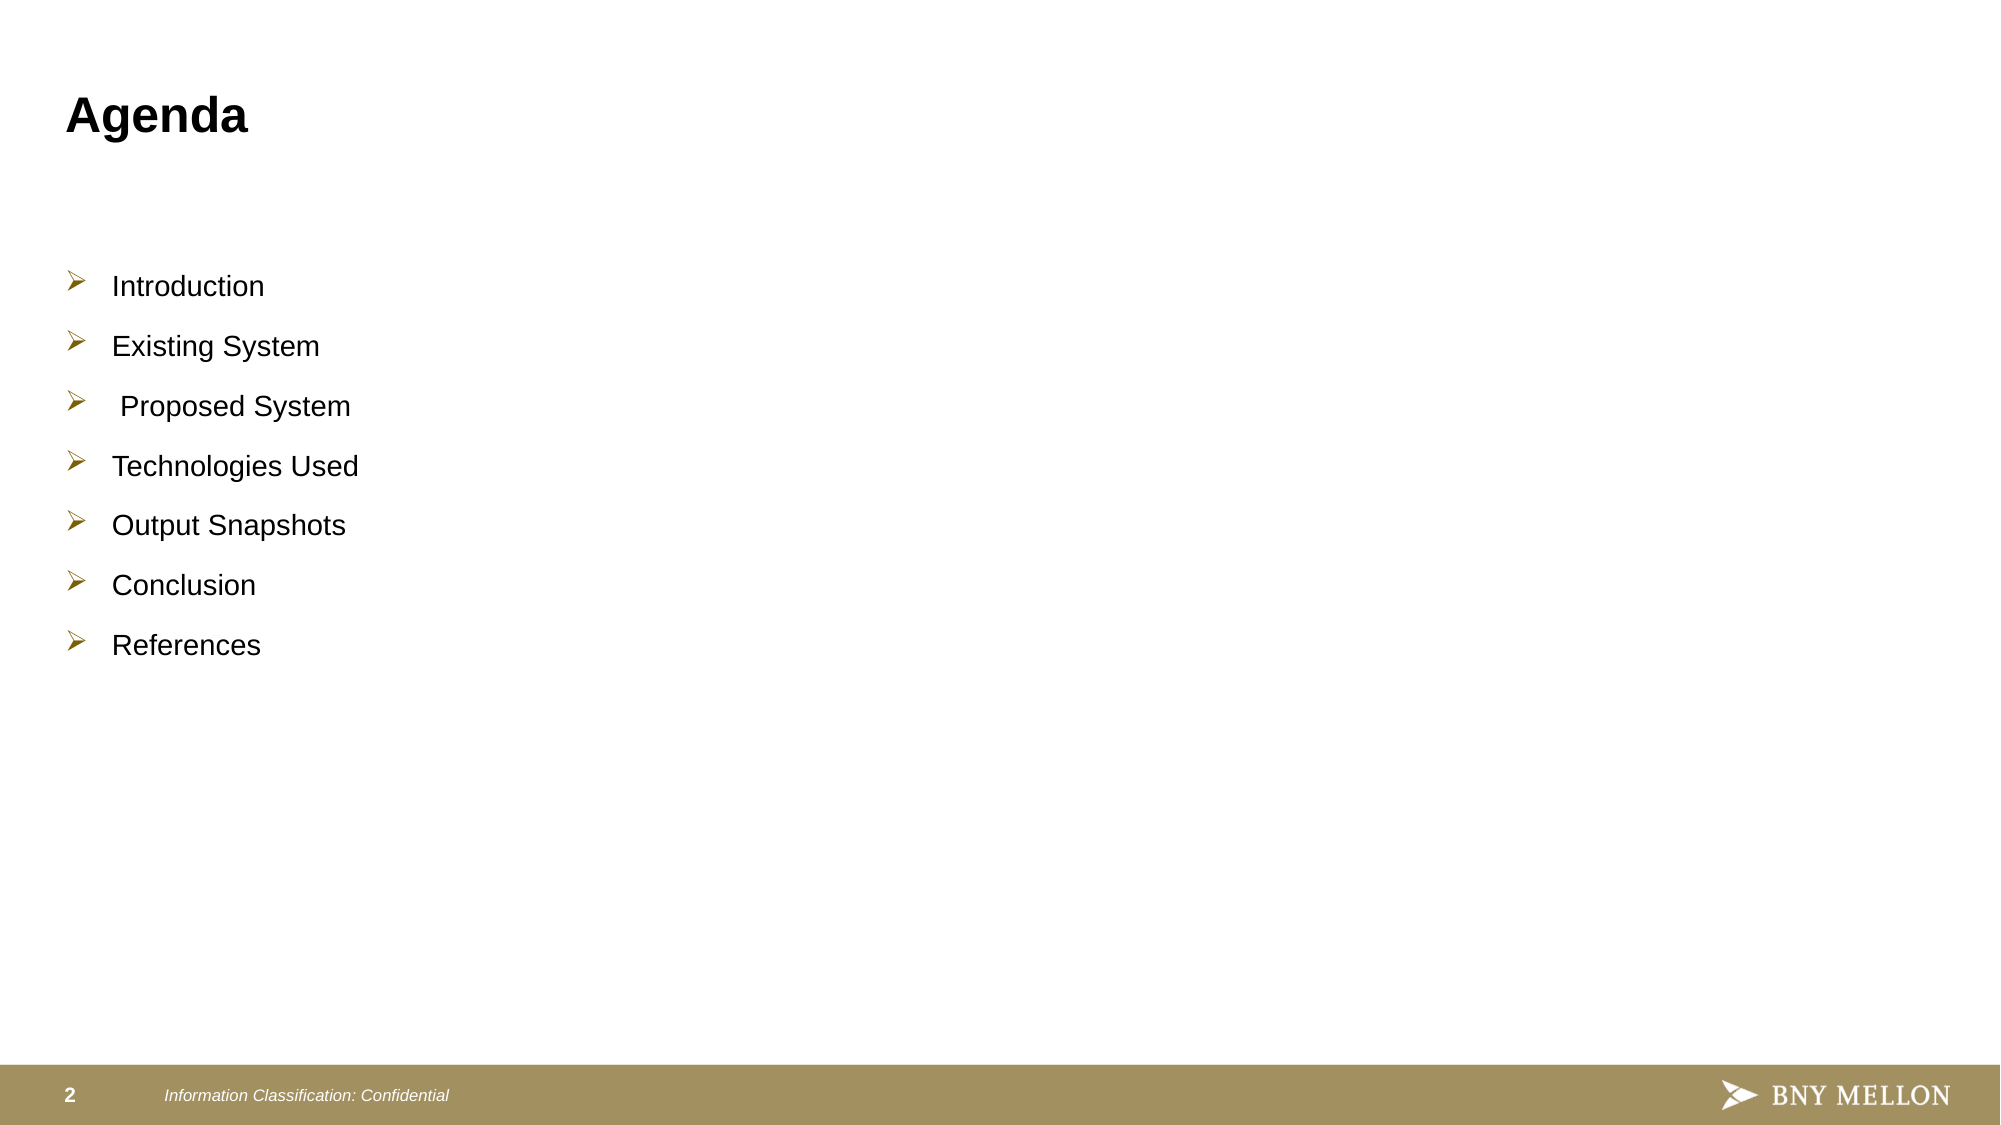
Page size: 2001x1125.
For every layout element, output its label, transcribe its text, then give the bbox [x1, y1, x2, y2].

list Introduction Existing System Proposed System Technologies Used Output Snapshots Conclusion References [50, 259, 1950, 994]
picture [1722, 1080, 1950, 1110]
title Agenda [50, 75, 1950, 212]
